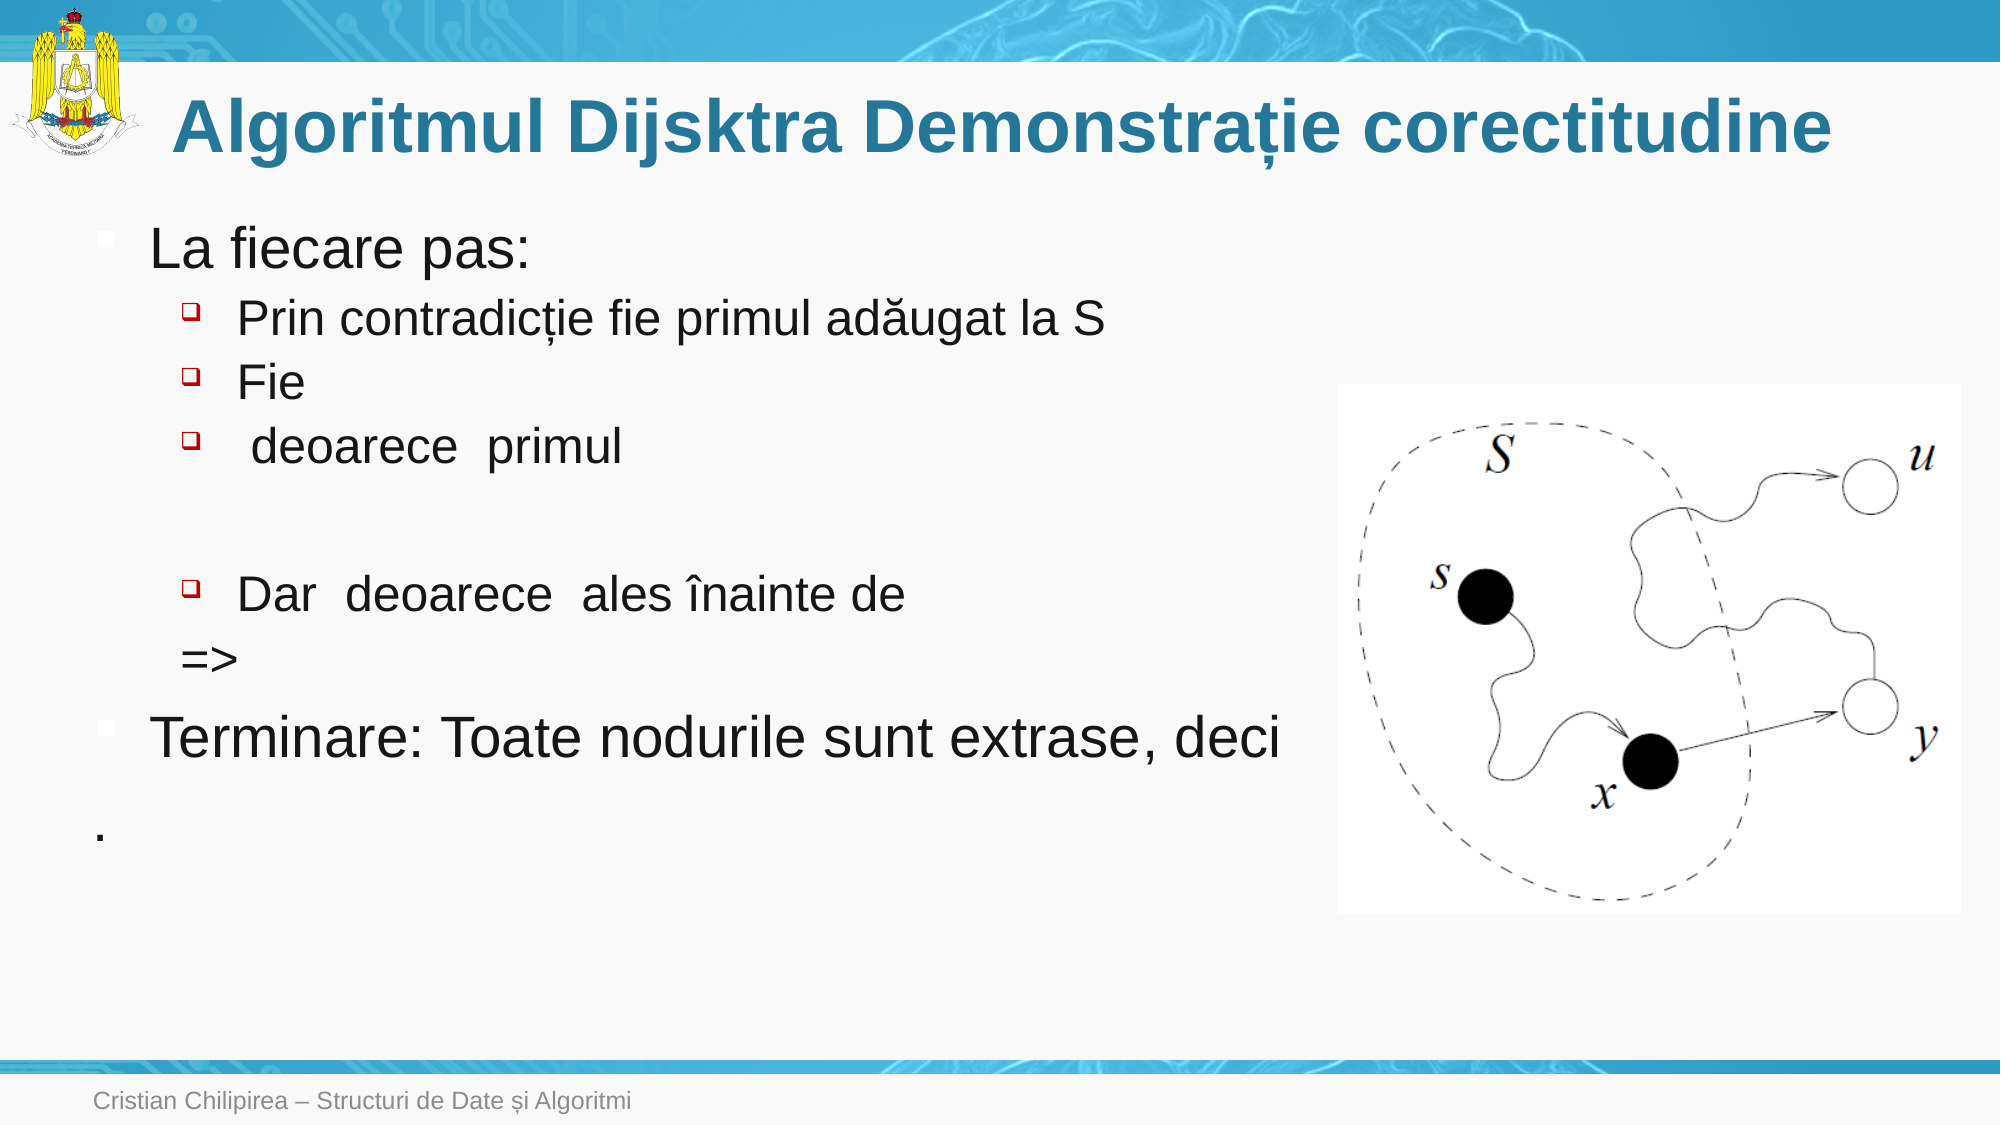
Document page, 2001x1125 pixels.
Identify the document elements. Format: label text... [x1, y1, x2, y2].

title Algoritmul Dijsktra Demonstrație corectitudine [150, 76, 1876, 180]
picture [1337, 384, 1961, 915]
picture [0, 0, 2000, 156]
footer Cristian Chilipirea – Structuri de Date și Algoritmi [77, 1073, 1338, 1125]
picture [0, 1060, 2000, 1074]
